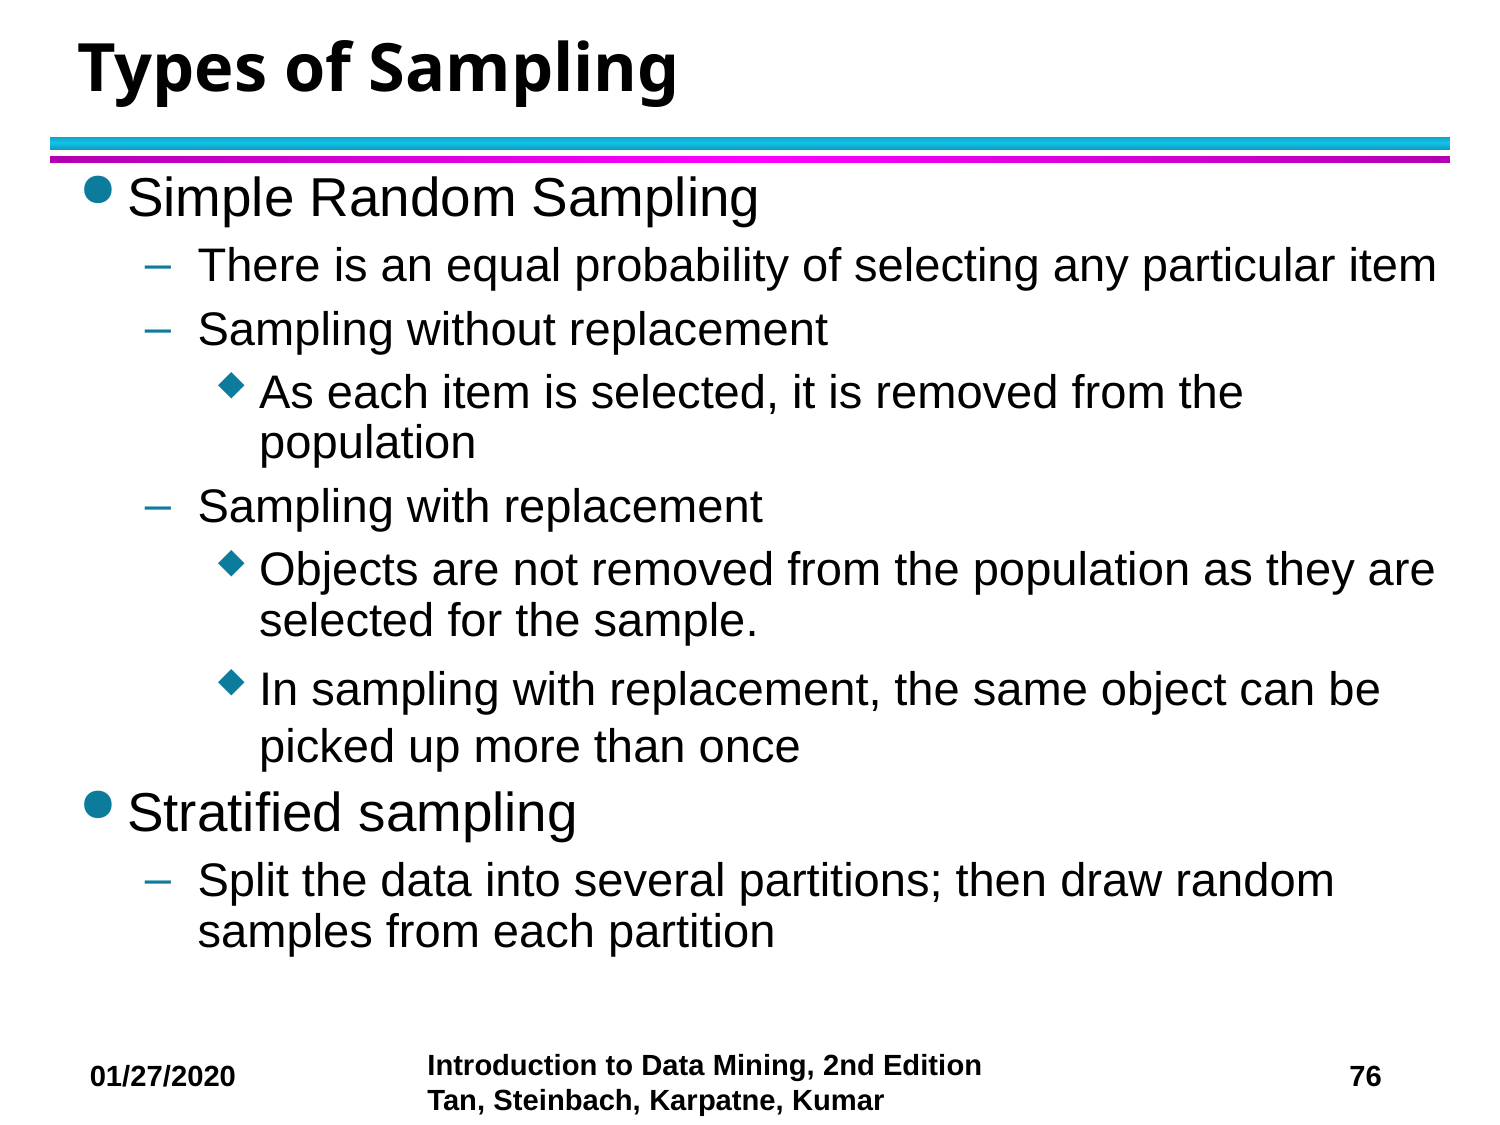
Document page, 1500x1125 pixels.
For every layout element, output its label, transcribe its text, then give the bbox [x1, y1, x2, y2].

list Simple Random Sampling There is an equal probability of selecting any particular item Sampling without replacement As each item is selected, it is removed from the population Sampling with replacement Objects are not removed from the population as they are selected for the sample. In sampling with replacement, the same object can be picked up more than once Stratified sampling Split the data into several partitions; then draw random samples from each partition [67, 162, 1475, 1013]
title Types of Sampling [62, 24, 1421, 113]
